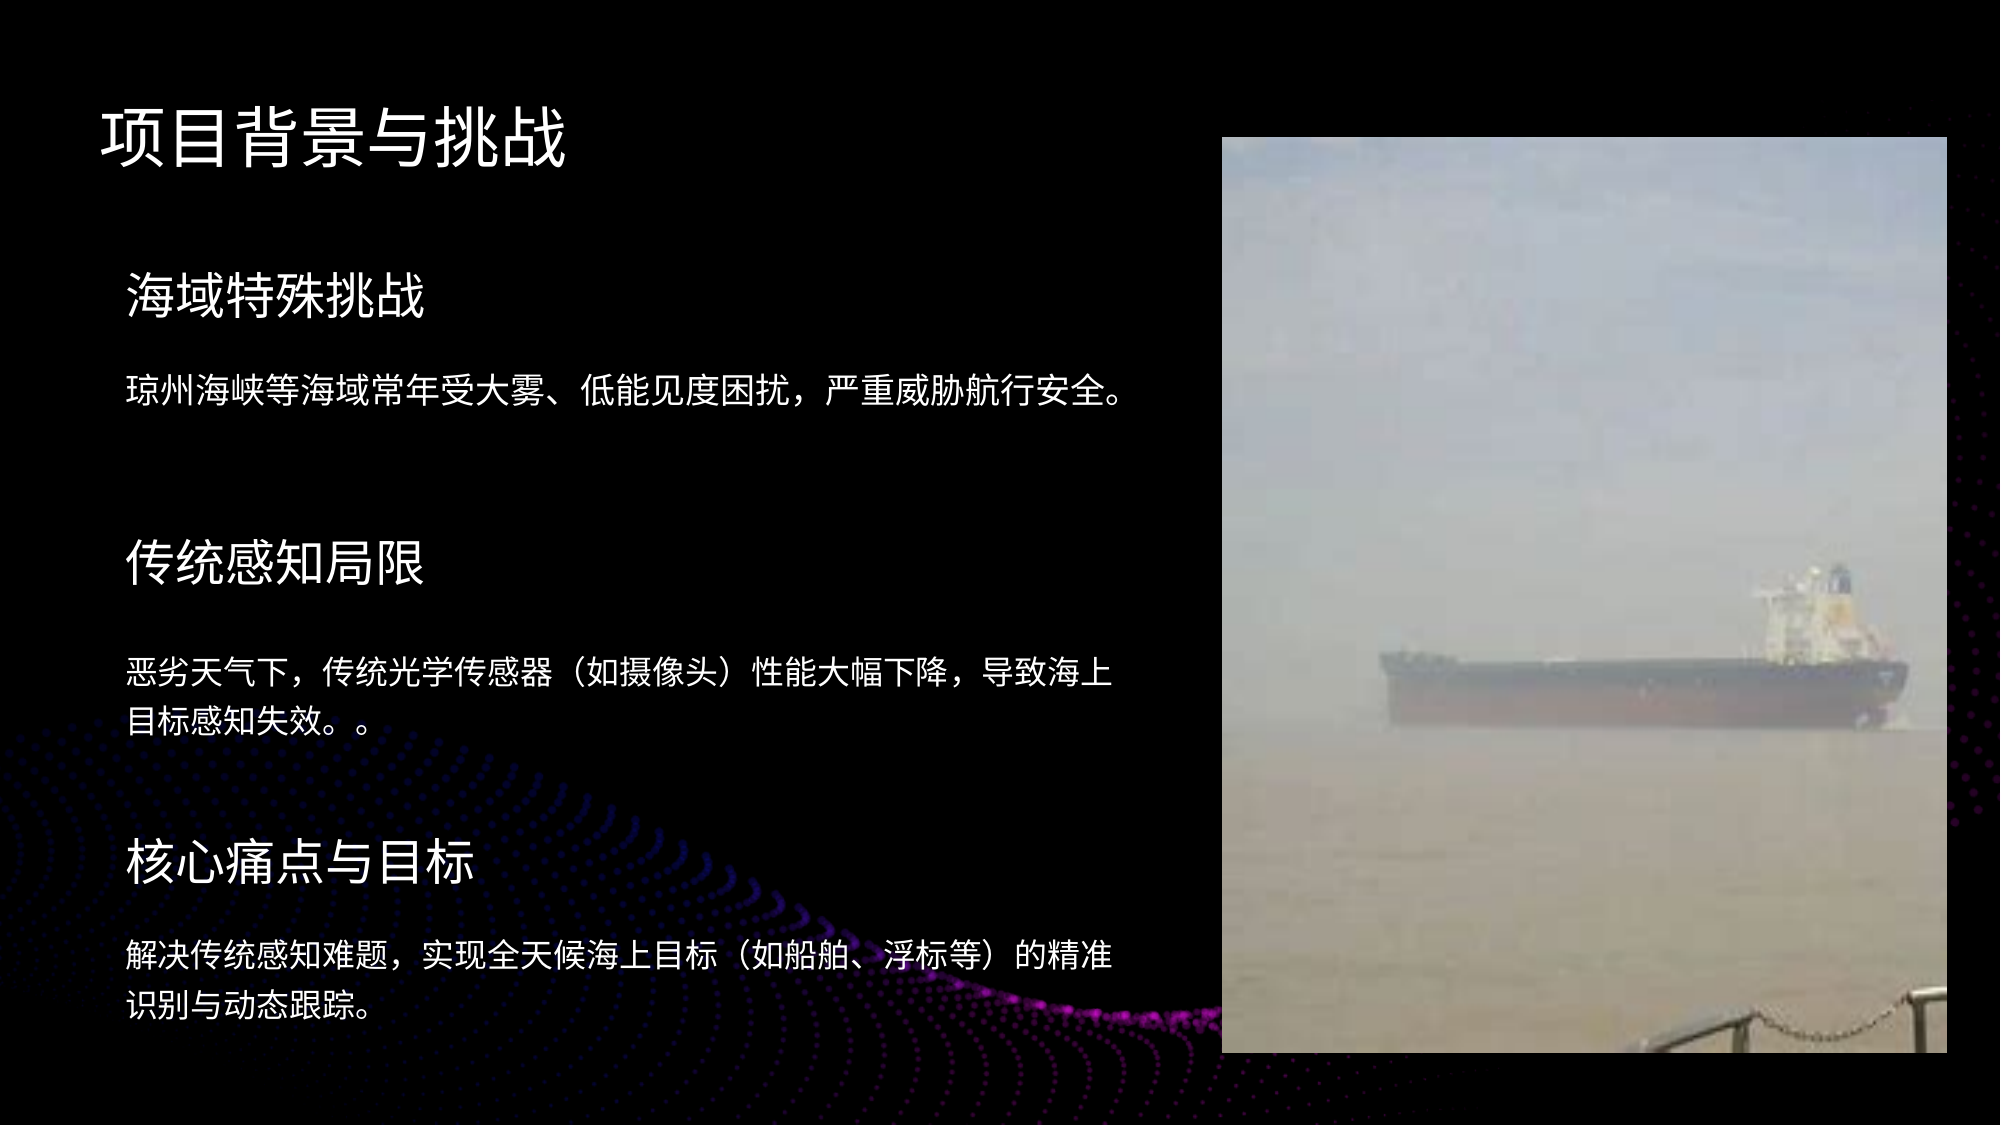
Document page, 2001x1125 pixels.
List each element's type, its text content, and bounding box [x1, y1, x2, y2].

picture [0, 100, 2001, 1125]
list 恶劣天气下，传统光学传感器（如摄像头）性能大幅下降，导致海上目标感知失效。。 [125, 641, 1138, 742]
list 核心痛点与目标 [125, 824, 1138, 909]
list 琼州海峡等海域常年受大雾、低能见度困扰，严重威胁航行安全。 [125, 358, 1138, 459]
title 项目背景与挑战 [99, 87, 1138, 188]
list 传统感知局限 [125, 525, 1155, 625]
list 海域特殊挑战 [125, 258, 1163, 342]
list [1222, 137, 1947, 1053]
list 解决传统感知难题，实现全天候海上目标（如船舶、浮标等）的精准识别与动态跟踪。 [125, 924, 1138, 1025]
